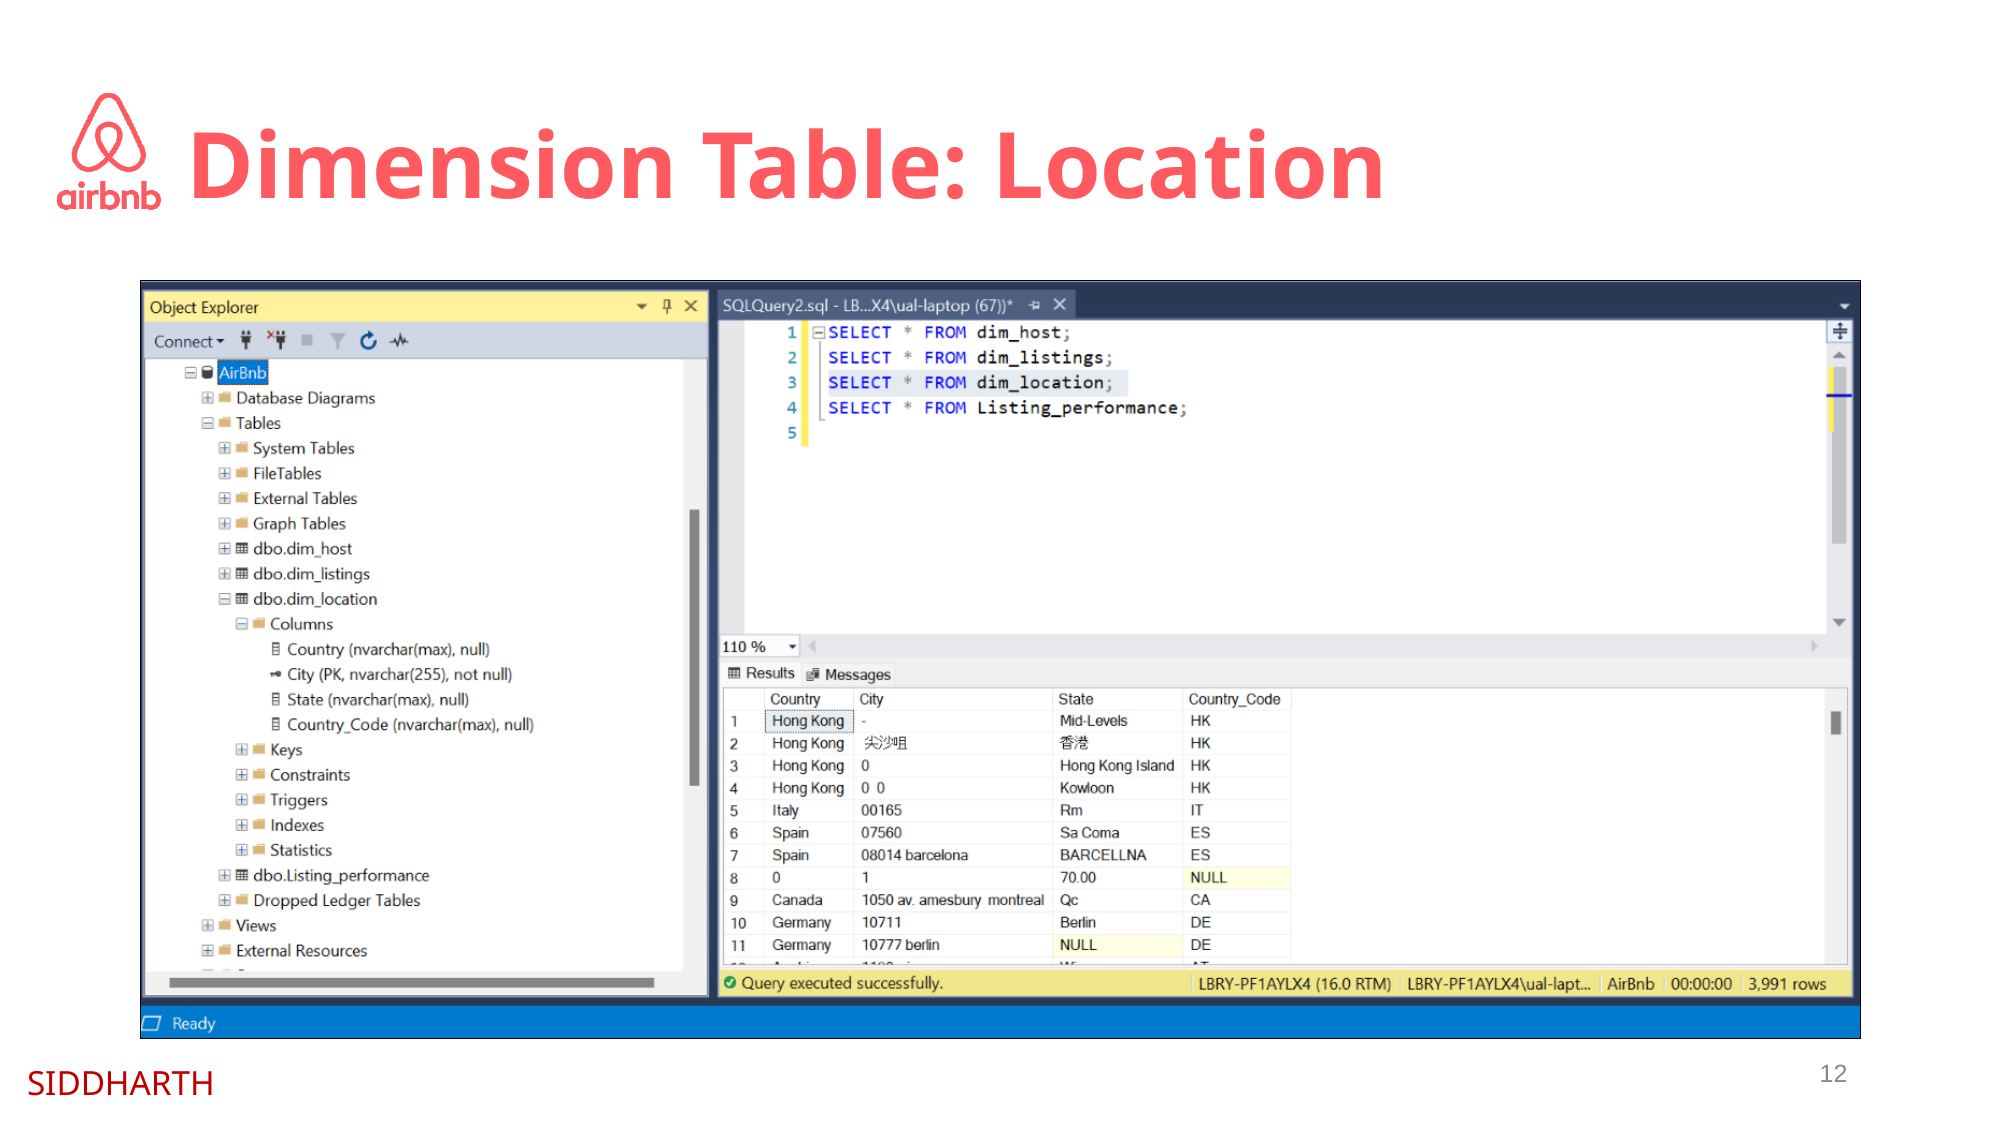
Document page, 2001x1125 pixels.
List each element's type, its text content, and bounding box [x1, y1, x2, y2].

picture [53, 91, 163, 211]
slide_number 12 [1412, 1050, 1863, 1103]
text_box SIDDHARTH [12, 1054, 385, 1110]
picture [140, 280, 1861, 1039]
title Dimension Table: Location [124, 107, 1800, 231]
